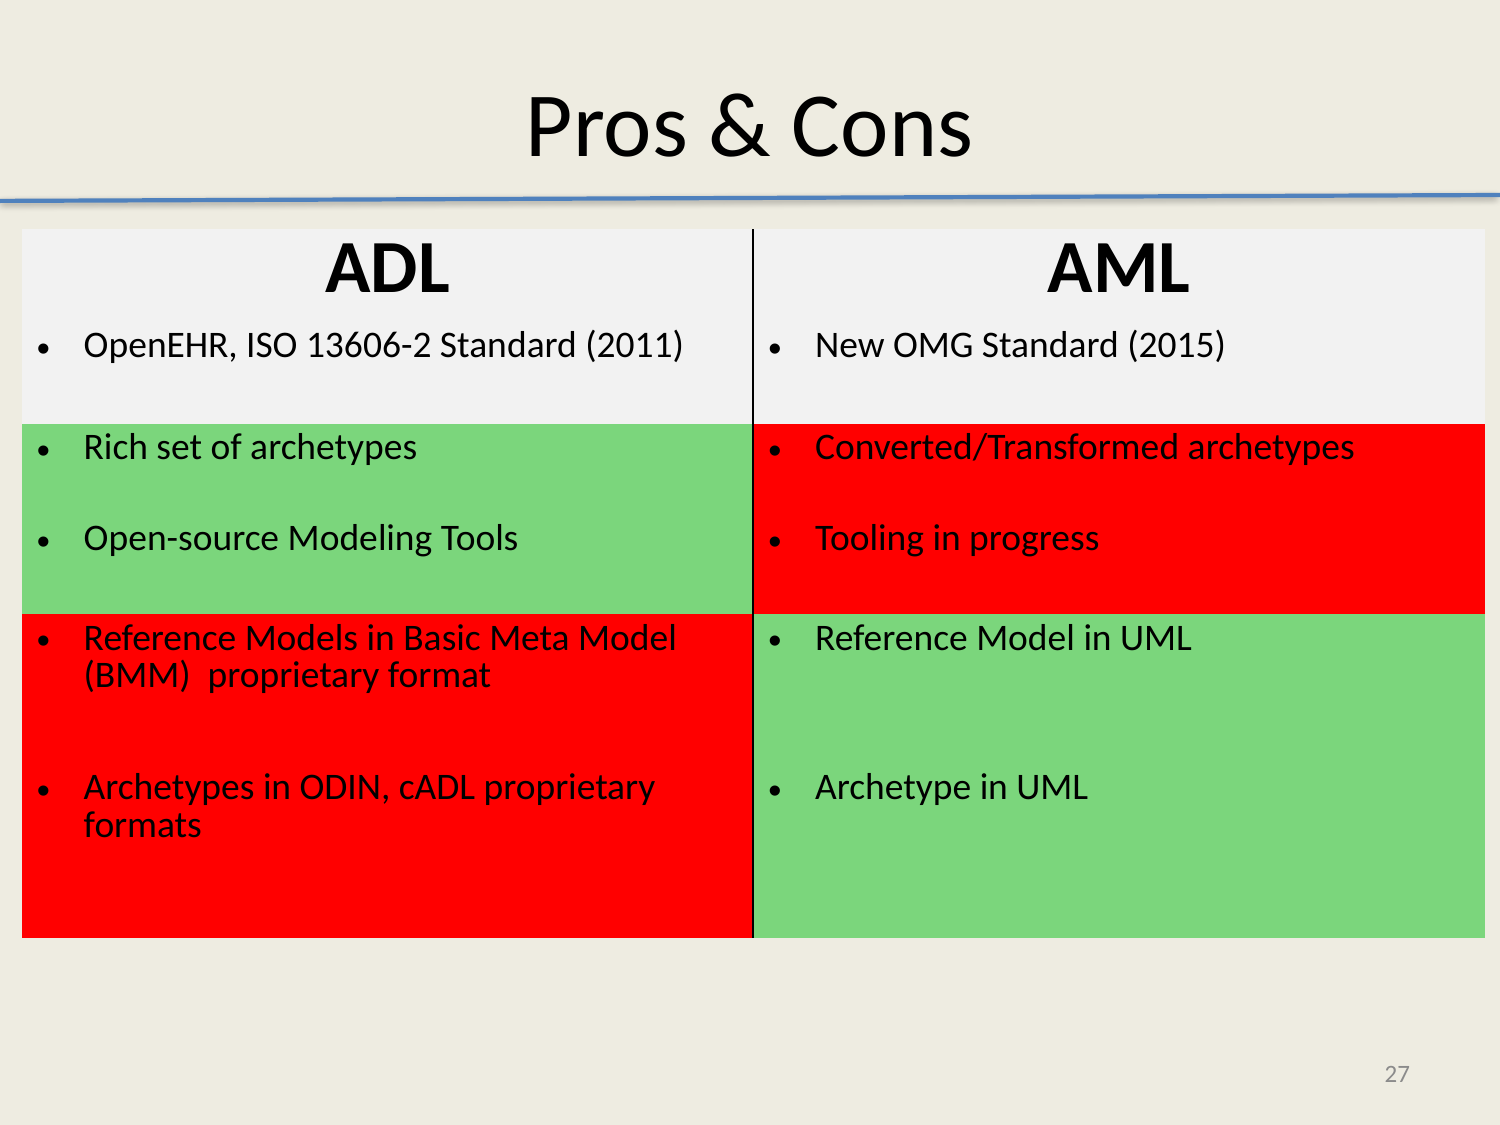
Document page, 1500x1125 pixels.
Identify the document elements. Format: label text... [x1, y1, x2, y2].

table_cell OpenEHR, ISO 13606-2 Standard (2011) [22, 322, 752, 424]
table_cell New OMG Standard (2015) [754, 322, 1485, 424]
table_cell Archetype in UML [754, 764, 1485, 938]
table_cell Reference Models in Basic Meta Model (BMM) proprietary format [22, 614, 752, 764]
slide_number 27 [1074, 1042, 1425, 1103]
table_cell Tooling in progress [754, 515, 1485, 614]
table_header AML [754, 229, 1485, 322]
table_cell Rich set of archetypes [22, 424, 752, 515]
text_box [0, 194, 1500, 202]
table_cell Open-source Modeling Tools [22, 515, 752, 614]
table_cell Archetypes in ODIN, cADL proprietary formats [22, 764, 752, 938]
table_cell Converted/Transformed archetypes [754, 424, 1485, 515]
table_cell Reference Model in UML [754, 614, 1485, 764]
table_header ADL [22, 229, 752, 322]
text_box Pros & Cons [74, 45, 1425, 193]
